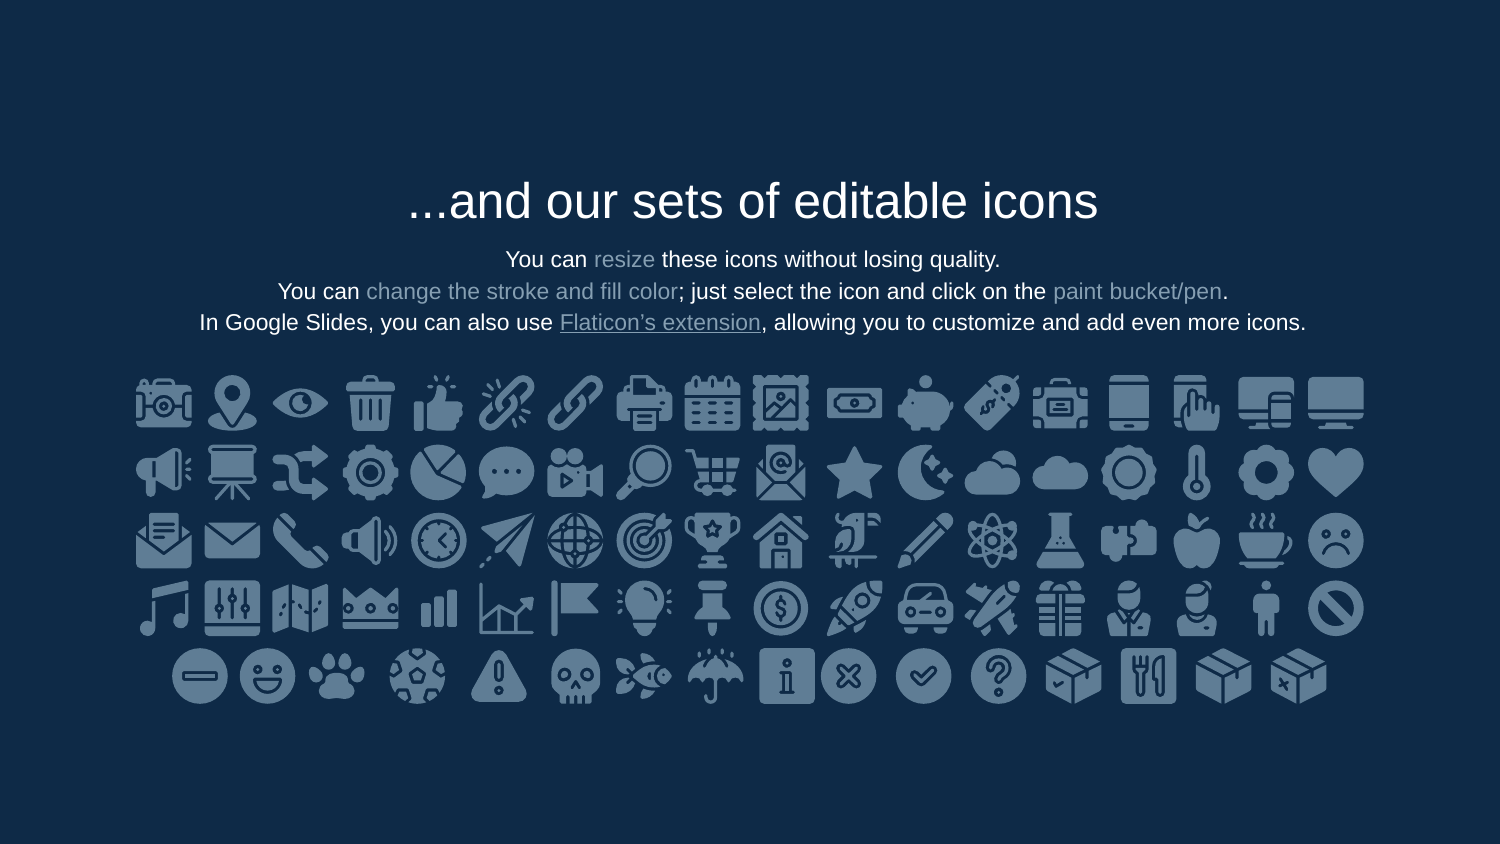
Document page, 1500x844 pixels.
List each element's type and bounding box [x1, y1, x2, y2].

text_box [138, 580, 189, 637]
text_box [1175, 580, 1218, 637]
text_box [687, 647, 744, 705]
text_box [684, 448, 741, 497]
text_box [204, 580, 261, 637]
text_box [970, 647, 1027, 705]
text_box [684, 374, 741, 431]
text_box [272, 583, 329, 633]
text_box [897, 582, 954, 634]
text_box [1109, 374, 1149, 431]
text_box [1173, 374, 1220, 431]
text_box [1100, 519, 1157, 562]
text_box [616, 580, 673, 637]
text_box [759, 647, 816, 705]
text_box [1036, 512, 1085, 569]
text_box [826, 580, 883, 637]
text_box [897, 374, 954, 431]
text_box [135, 512, 192, 569]
text_box [897, 512, 955, 569]
text_box [616, 374, 673, 431]
text_box [341, 515, 400, 566]
list [135, 264, 1371, 344]
text_box [756, 444, 806, 501]
text_box [1307, 512, 1364, 569]
text_box [826, 387, 883, 419]
text_box [468, 649, 529, 703]
text_box [1035, 580, 1085, 637]
text_box [1270, 648, 1327, 704]
text_box [413, 374, 465, 432]
text_box [1308, 580, 1364, 637]
text_box [389, 647, 446, 704]
text_box [478, 512, 536, 569]
text_box [963, 580, 1021, 637]
text_box [1252, 580, 1280, 637]
text_box [1032, 377, 1089, 429]
text_box [1182, 444, 1211, 501]
text_box [551, 580, 600, 637]
text_box [616, 512, 673, 569]
text_box [204, 522, 261, 559]
text_box [547, 512, 604, 569]
text_box [752, 374, 809, 431]
text_box [271, 512, 330, 569]
text_box [272, 388, 329, 418]
text_box [694, 580, 731, 637]
text_box [477, 374, 536, 432]
text_box [171, 647, 228, 705]
text_box [820, 647, 877, 705]
text_box [1100, 444, 1158, 501]
text_box [966, 512, 1019, 569]
text_box [826, 446, 883, 499]
text_box [1172, 512, 1222, 569]
text_box [479, 582, 534, 635]
text_box [551, 648, 601, 704]
text_box [478, 446, 535, 499]
text_box [207, 374, 258, 431]
text_box [895, 647, 952, 705]
text_box [1238, 444, 1295, 501]
text_box [615, 652, 673, 700]
text_box [1106, 580, 1152, 637]
text_box [963, 375, 1020, 431]
text_box [828, 512, 881, 569]
text_box [410, 444, 468, 501]
text_box [410, 512, 467, 569]
text_box [135, 378, 192, 428]
text_box [1195, 648, 1252, 704]
text_box [615, 444, 674, 501]
text_box [239, 647, 296, 705]
text_box [307, 652, 366, 700]
title [175, 153, 1332, 233]
text_box [207, 444, 257, 501]
text_box [1238, 512, 1295, 569]
text_box [342, 587, 399, 630]
text_box [1308, 447, 1364, 498]
text_box [1045, 648, 1102, 704]
text_box [342, 444, 399, 501]
text_box [1032, 455, 1089, 490]
text_box [753, 580, 809, 636]
text_box [1120, 647, 1177, 705]
text_box [135, 447, 192, 498]
text_box [897, 444, 954, 501]
text_box [1238, 376, 1295, 430]
text_box [345, 374, 396, 431]
text_box [272, 444, 329, 501]
text_box [684, 512, 741, 569]
text_box [546, 374, 605, 432]
text_box [420, 589, 458, 628]
text_box [964, 450, 1021, 495]
text_box [1307, 376, 1364, 430]
text_box [752, 512, 810, 569]
text_box [547, 447, 604, 498]
